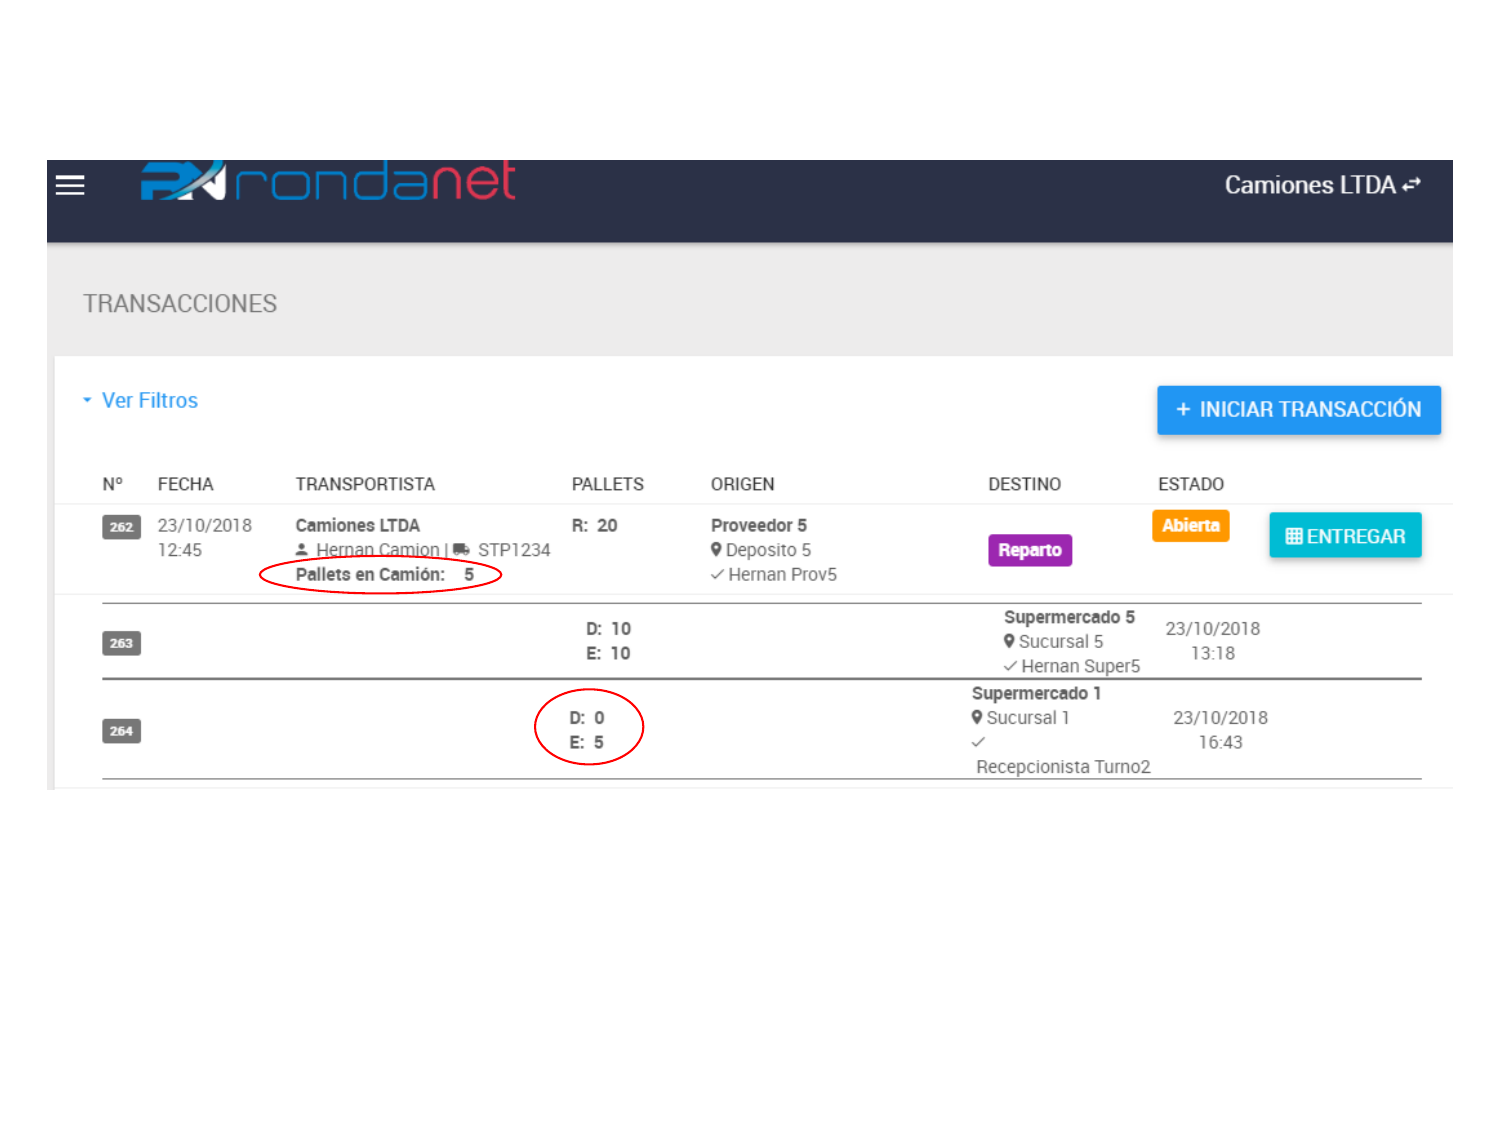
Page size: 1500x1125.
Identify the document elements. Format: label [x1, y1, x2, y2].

text_box [47, 160, 1453, 790]
